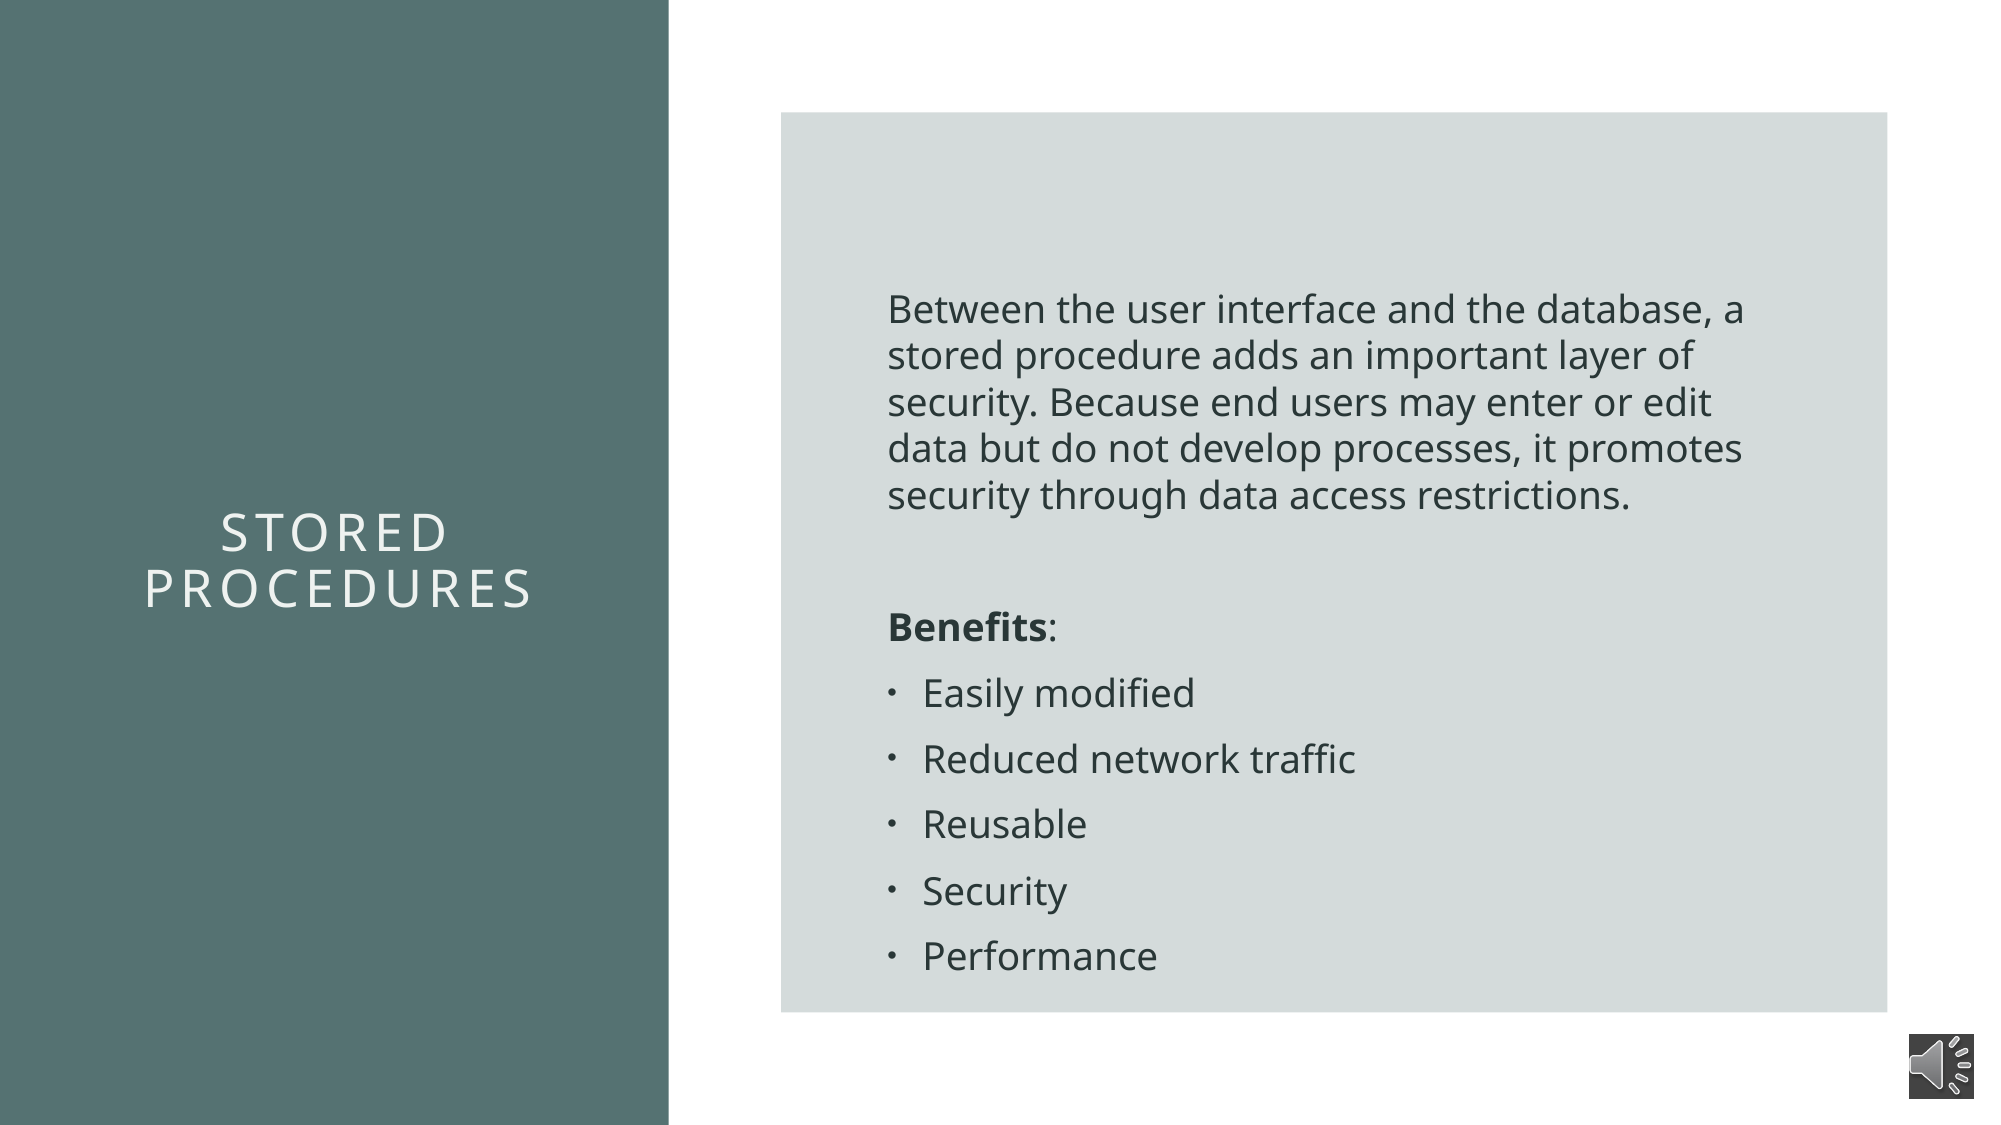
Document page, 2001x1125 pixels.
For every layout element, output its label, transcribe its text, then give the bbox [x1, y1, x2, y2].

title Stored procedures [112, 224, 563, 900]
text_box [670, 0, 2000, 1125]
list Between the user interface and the database, a stored procedure adds an important layer of security. Because end users may enter or edit data but do not develop processes, it promotes security through data access restrictions. Benefits: Easily modified Reduced network traffic Reusable Security Performance [872, 277, 1797, 994]
picture [1908, 1033, 1975, 1100]
text_box [0, 0, 670, 1125]
text_box [780, 111, 1888, 1013]
